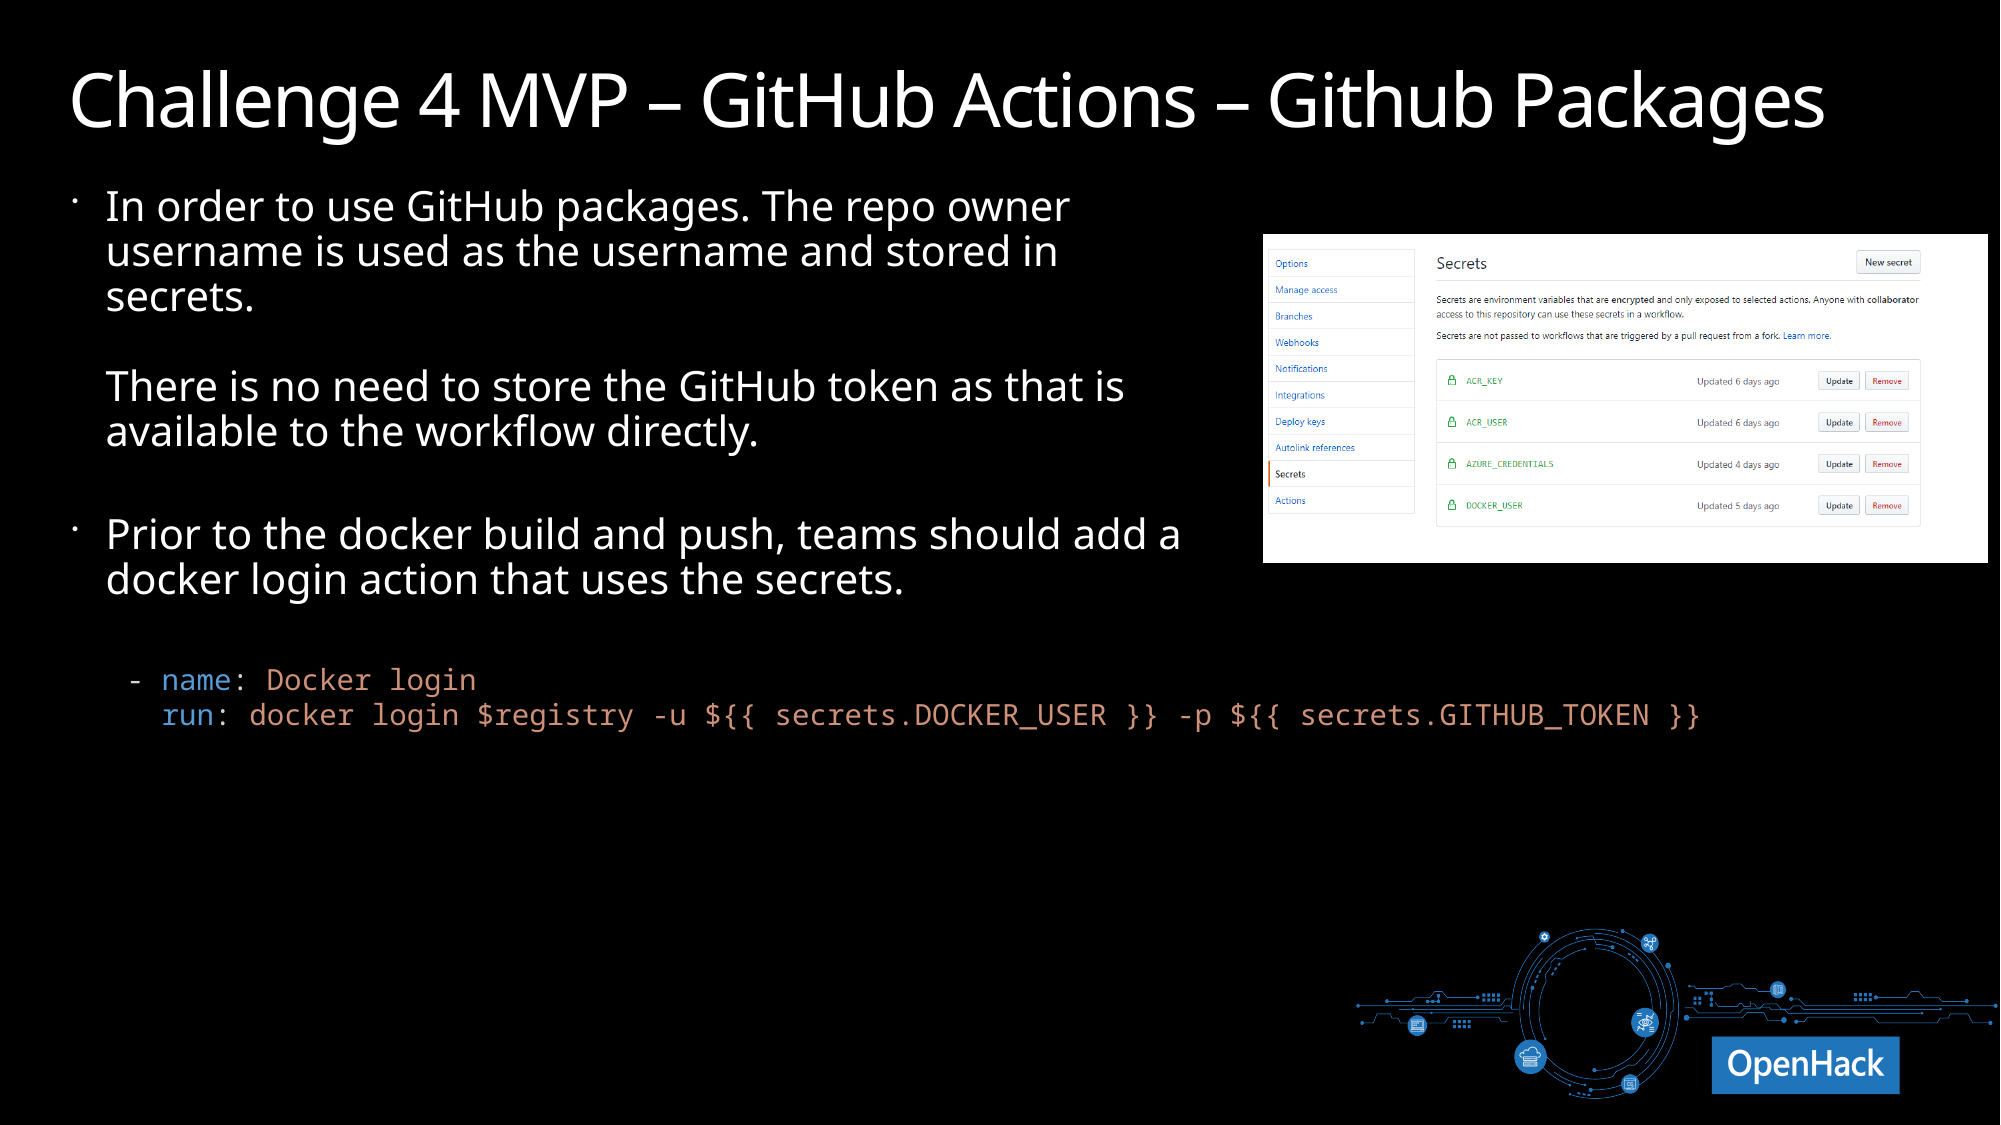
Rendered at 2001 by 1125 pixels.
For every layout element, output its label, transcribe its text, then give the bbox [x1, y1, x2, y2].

picture [1356, 917, 2000, 1099]
title Challenge 4 MVP – GitHub Actions – Github Packages [44, 47, 1957, 158]
picture [1263, 233, 1988, 563]
list In order to use GitHub packages. The repo owner username is used as the username and stored in secrets. There is no need to store the GitHub token as that is available to the workflow directly. Prior to the docker build and push, teams should add a docker login action that uses the secrets. [44, 170, 1235, 653]
text_box - name: Docker login run: docker login $registry -u ${{ secrets.DOCKER_USER }} -p ${{ secrets.GITHUB_TOKEN }} [41, 653, 1937, 739]
